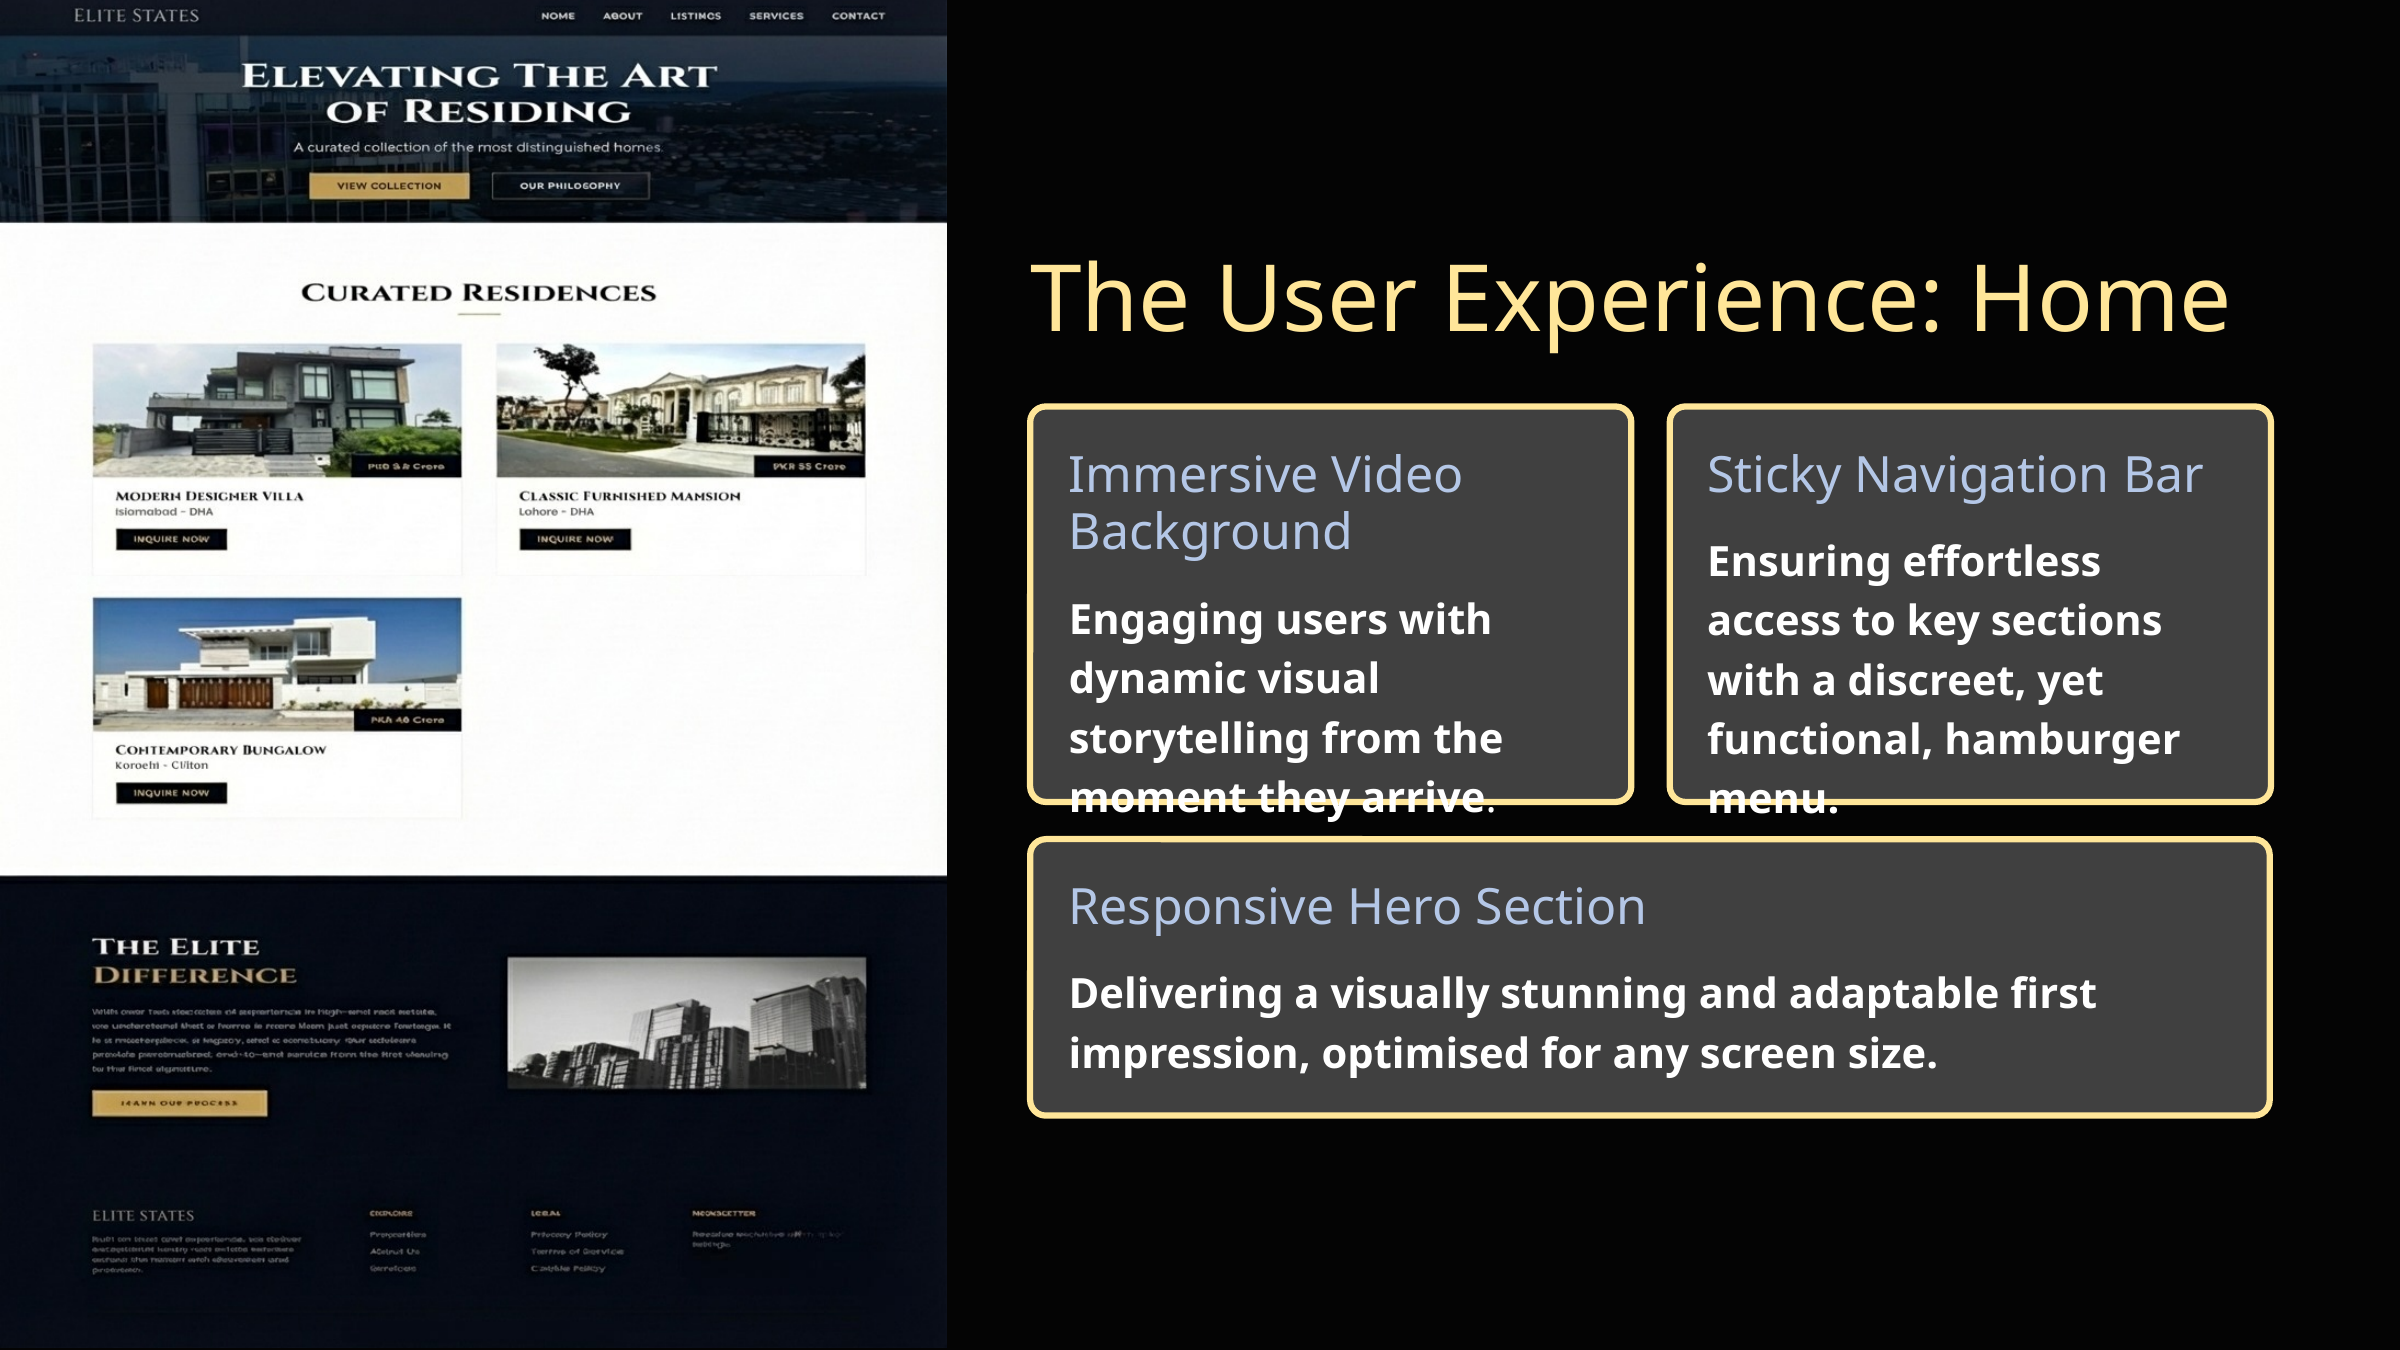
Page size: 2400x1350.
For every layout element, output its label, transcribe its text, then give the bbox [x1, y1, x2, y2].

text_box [1068, 444, 2232, 1078]
text_box [1669, 406, 2271, 802]
picture [0, 0, 947, 1348]
text_box [1030, 406, 1632, 802]
text_box [1030, 839, 2270, 1116]
text_box The User Experience: Home [1030, 234, 2260, 351]
